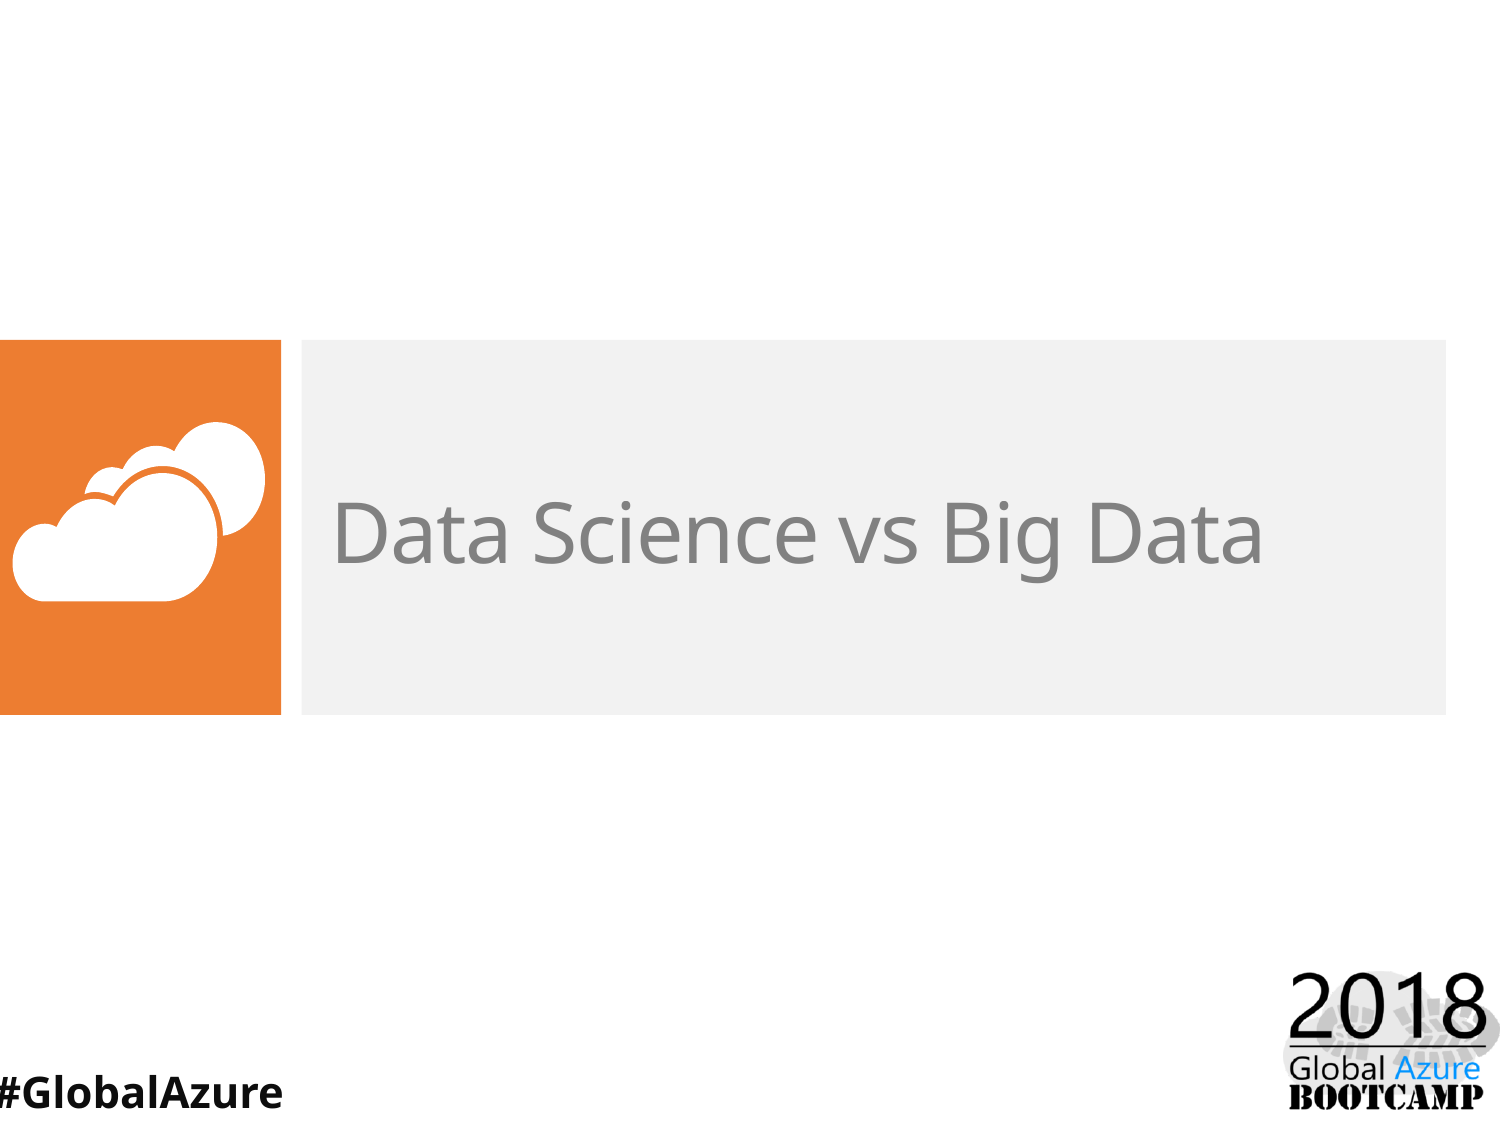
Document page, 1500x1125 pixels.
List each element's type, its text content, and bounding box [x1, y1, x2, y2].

list Data Science vs Big Data [330, 490, 1417, 583]
picture [1283, 940, 1500, 1125]
